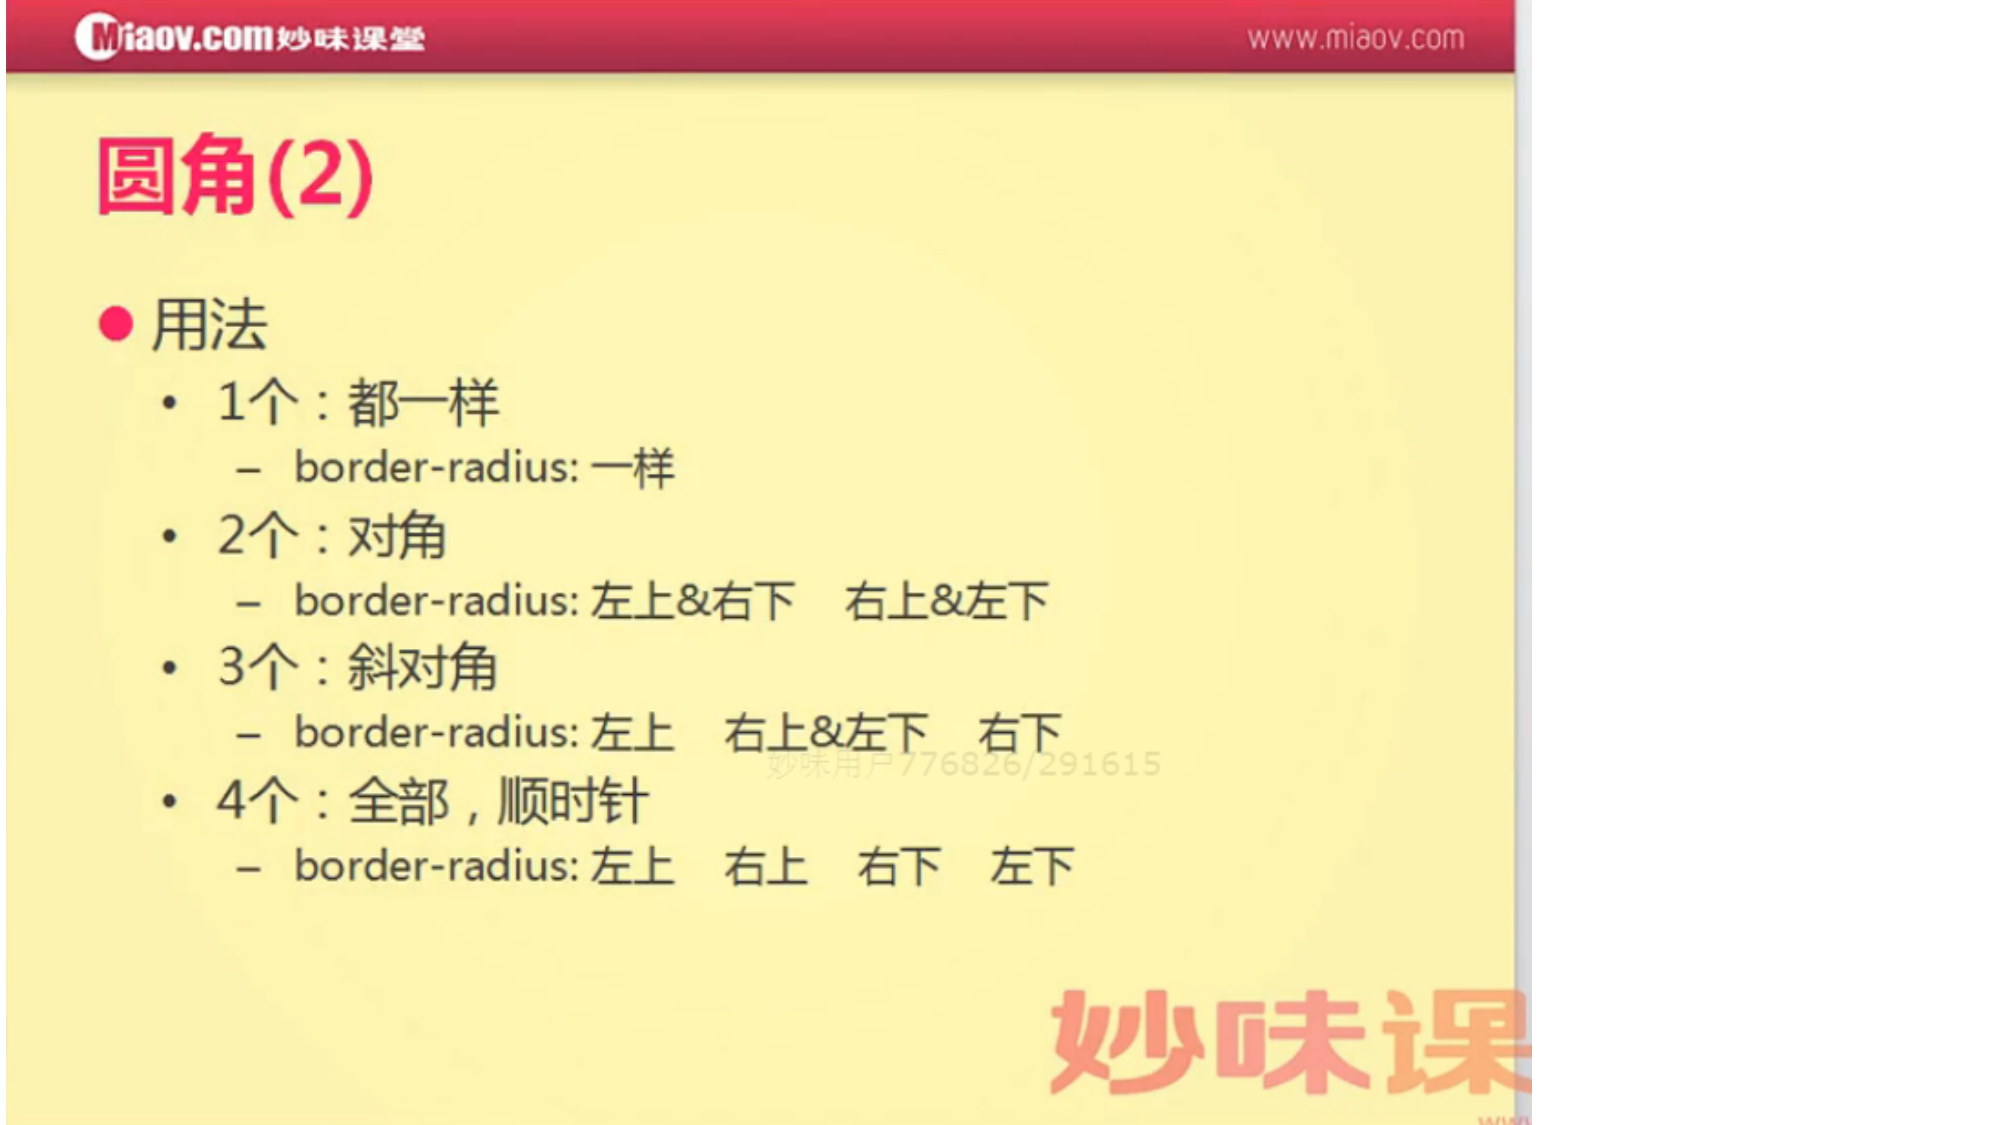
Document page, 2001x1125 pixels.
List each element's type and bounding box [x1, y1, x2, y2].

list [6, 0, 1532, 1125]
